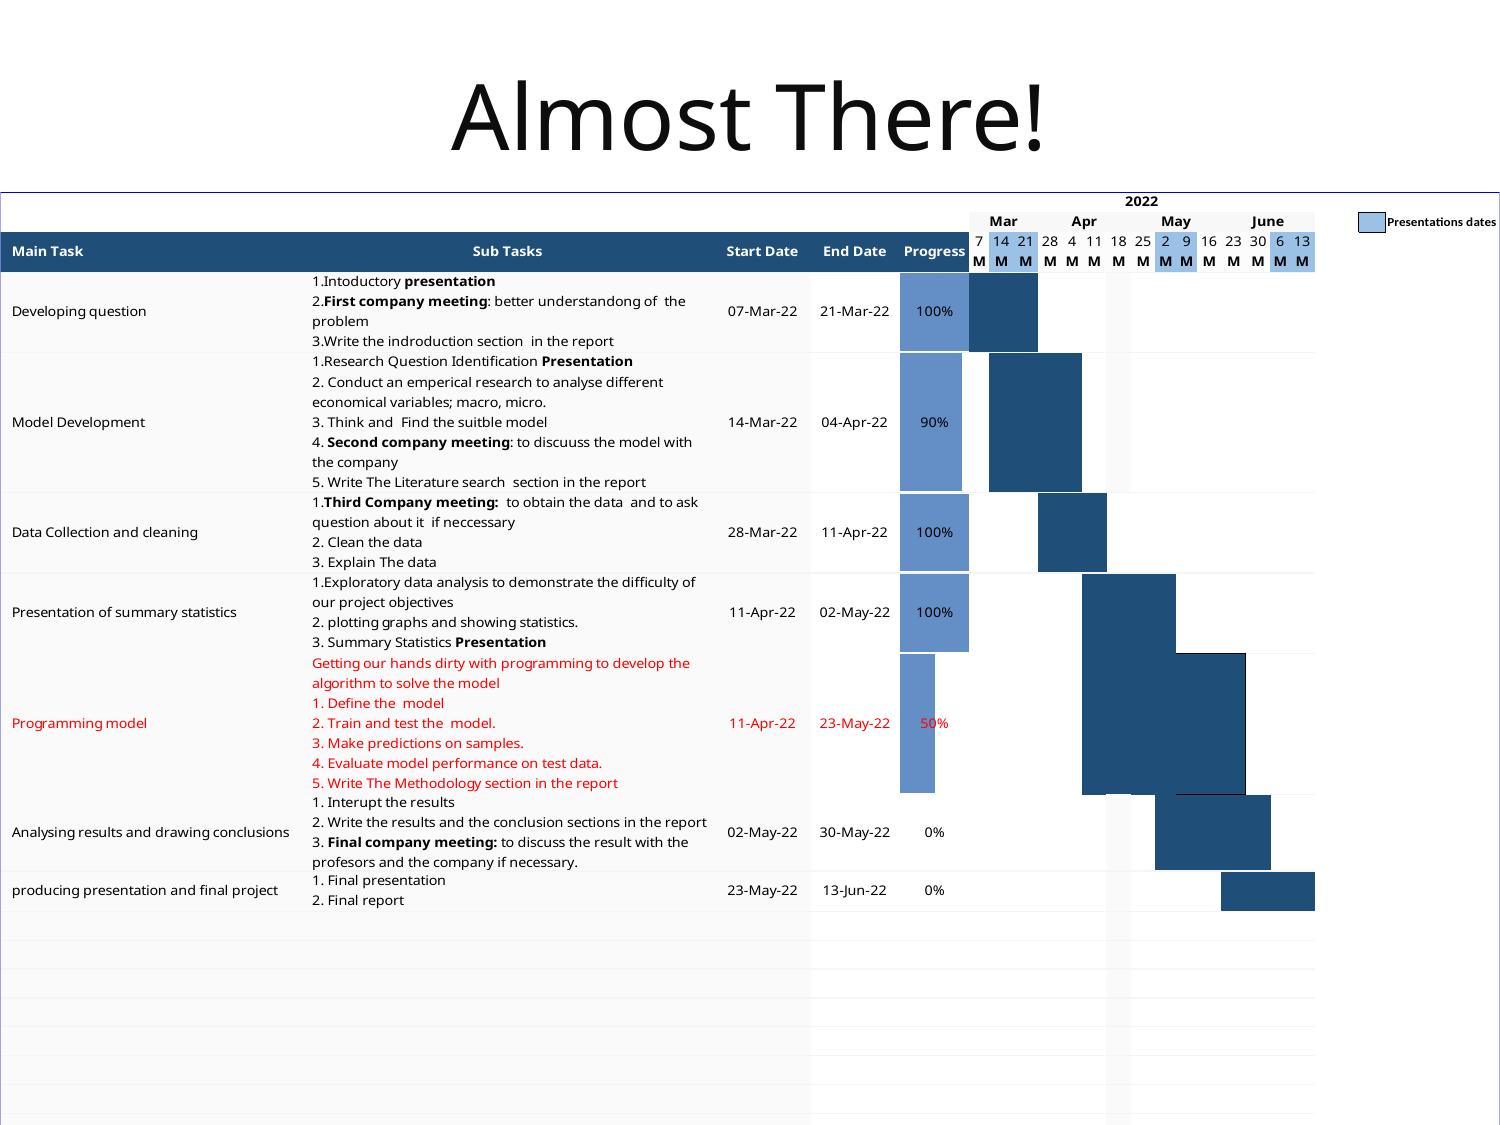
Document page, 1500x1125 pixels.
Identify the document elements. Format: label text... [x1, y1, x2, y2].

picture [0, 191, 1500, 1125]
text_box Almost There! [374, 63, 1125, 178]
